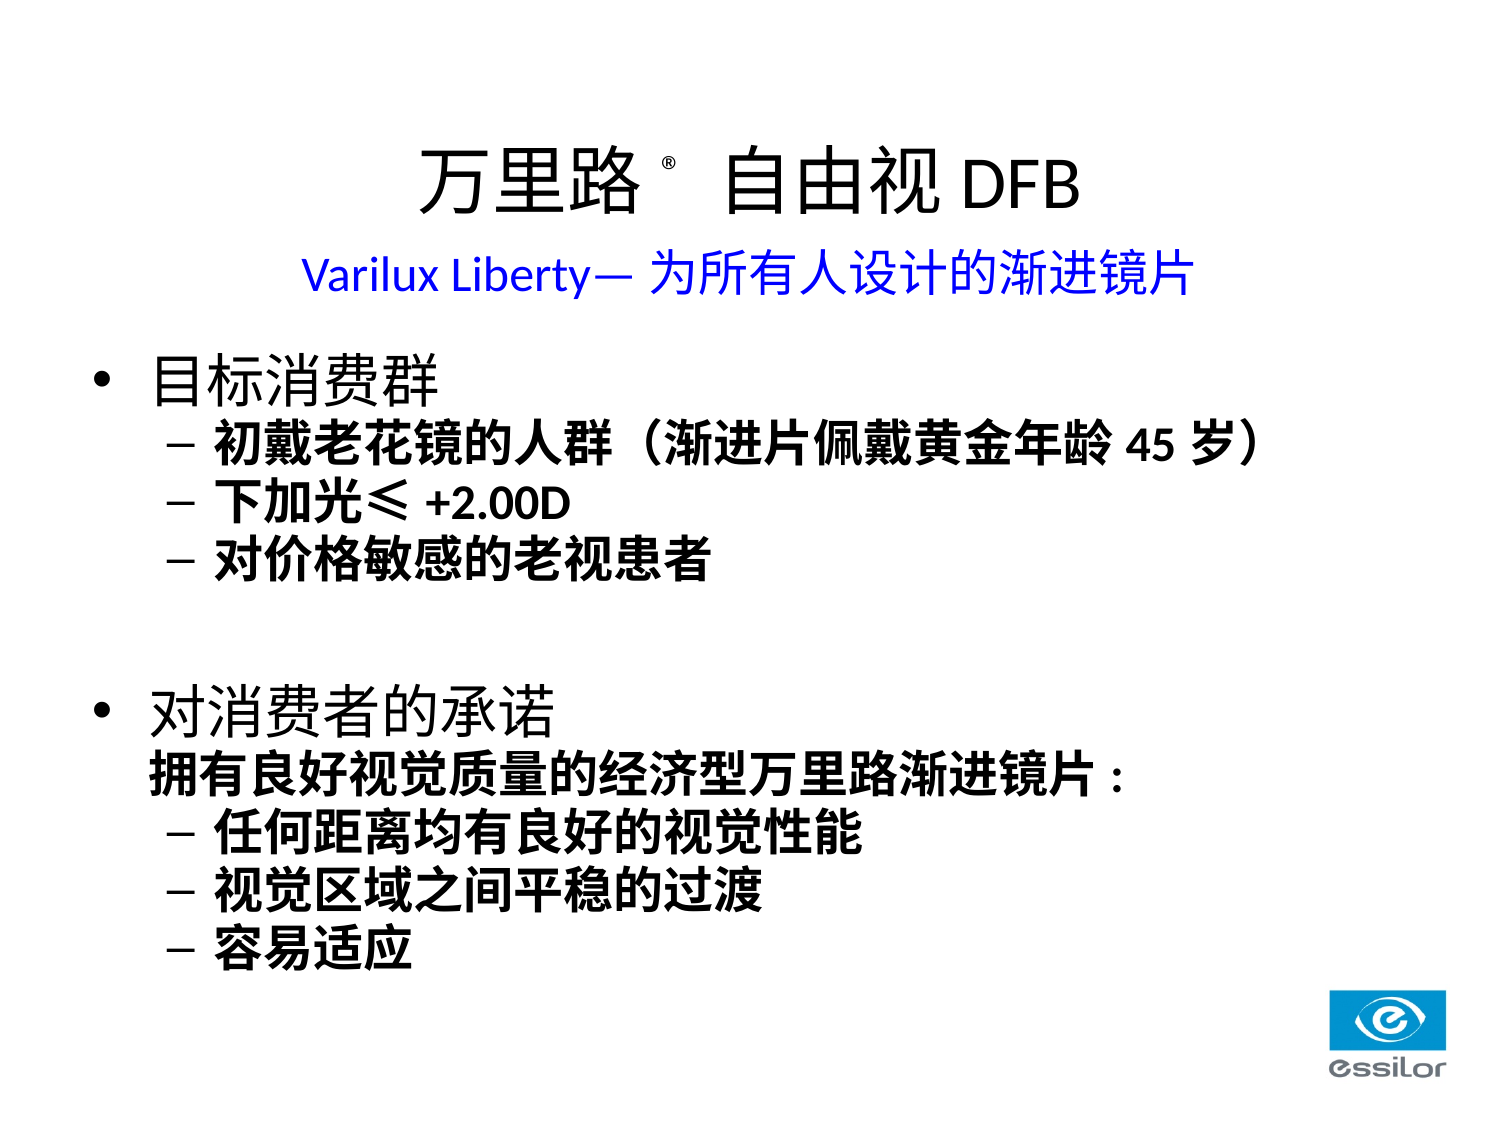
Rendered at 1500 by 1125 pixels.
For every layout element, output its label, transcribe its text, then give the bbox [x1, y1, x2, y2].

picture [1373, 1006, 1407, 1034]
text_box Varilux Liberty—为所有人设计的渐进镜片 [76, 184, 1424, 354]
title 万里路® 自由视DFB [76, 90, 1424, 184]
picture [1356, 1016, 1399, 1042]
list 目标消费群 初戴老花镜的人群（渐进片佩戴黄金年龄45岁） 下加光≤+2.00D 对价格敏感的老视患者 对消费者的承诺 拥有良好视觉质量的经济型万里路渐进镜片: 任何距离均有良好的视觉性能 视觉区域之间平稳的过渡 容易适应 [76, 350, 1462, 1000]
picture [1325, 1000, 1450, 1086]
picture [1397, 1000, 1425, 1025]
